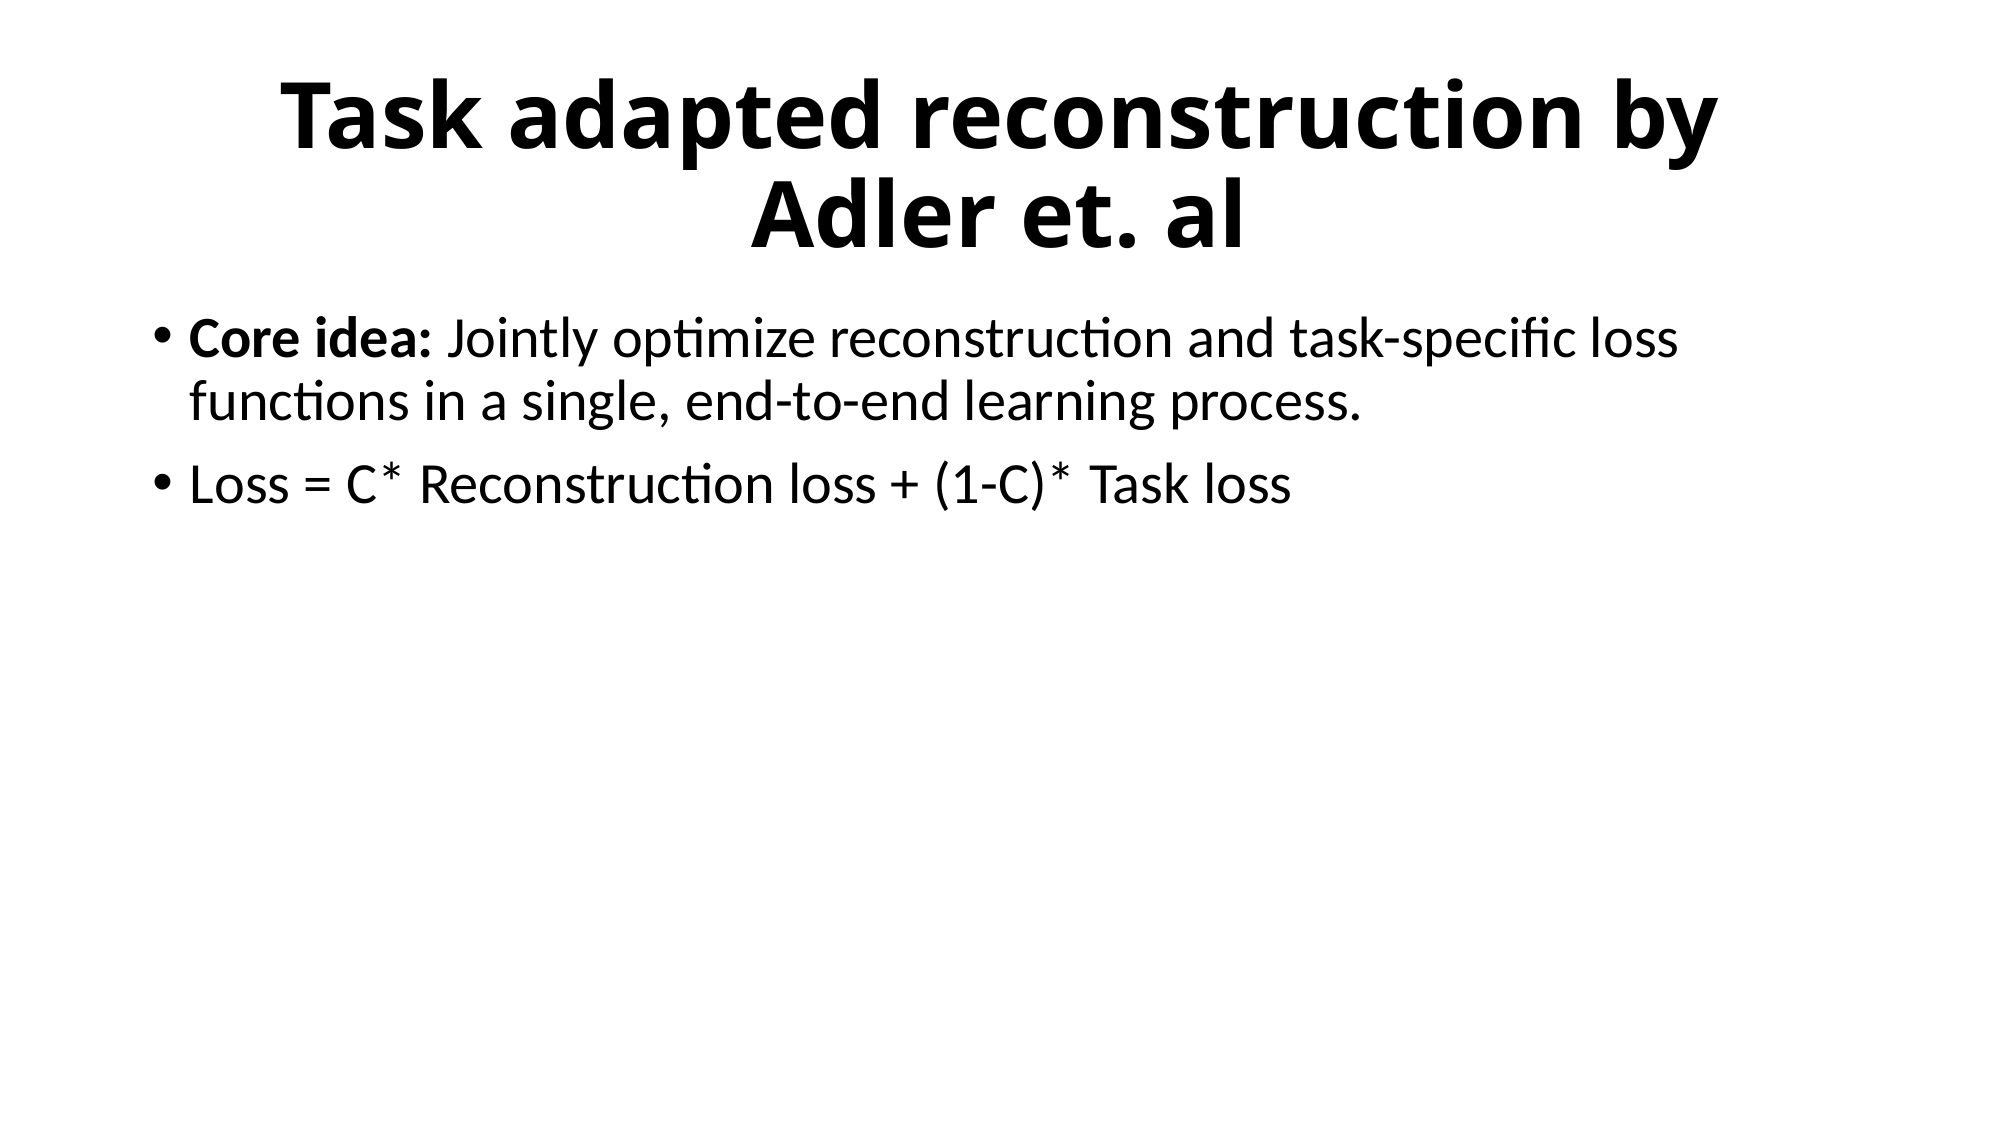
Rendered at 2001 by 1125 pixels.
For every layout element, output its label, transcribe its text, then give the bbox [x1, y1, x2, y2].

title Task adapted reconstruction by Adler et. al [137, 59, 1863, 278]
list Core idea: Jointly optimize reconstruction and task-specific loss functions in a single, end-to-end learning process. Loss = C* Reconstruction loss + (1-C)* Task loss [137, 299, 1863, 1014]
